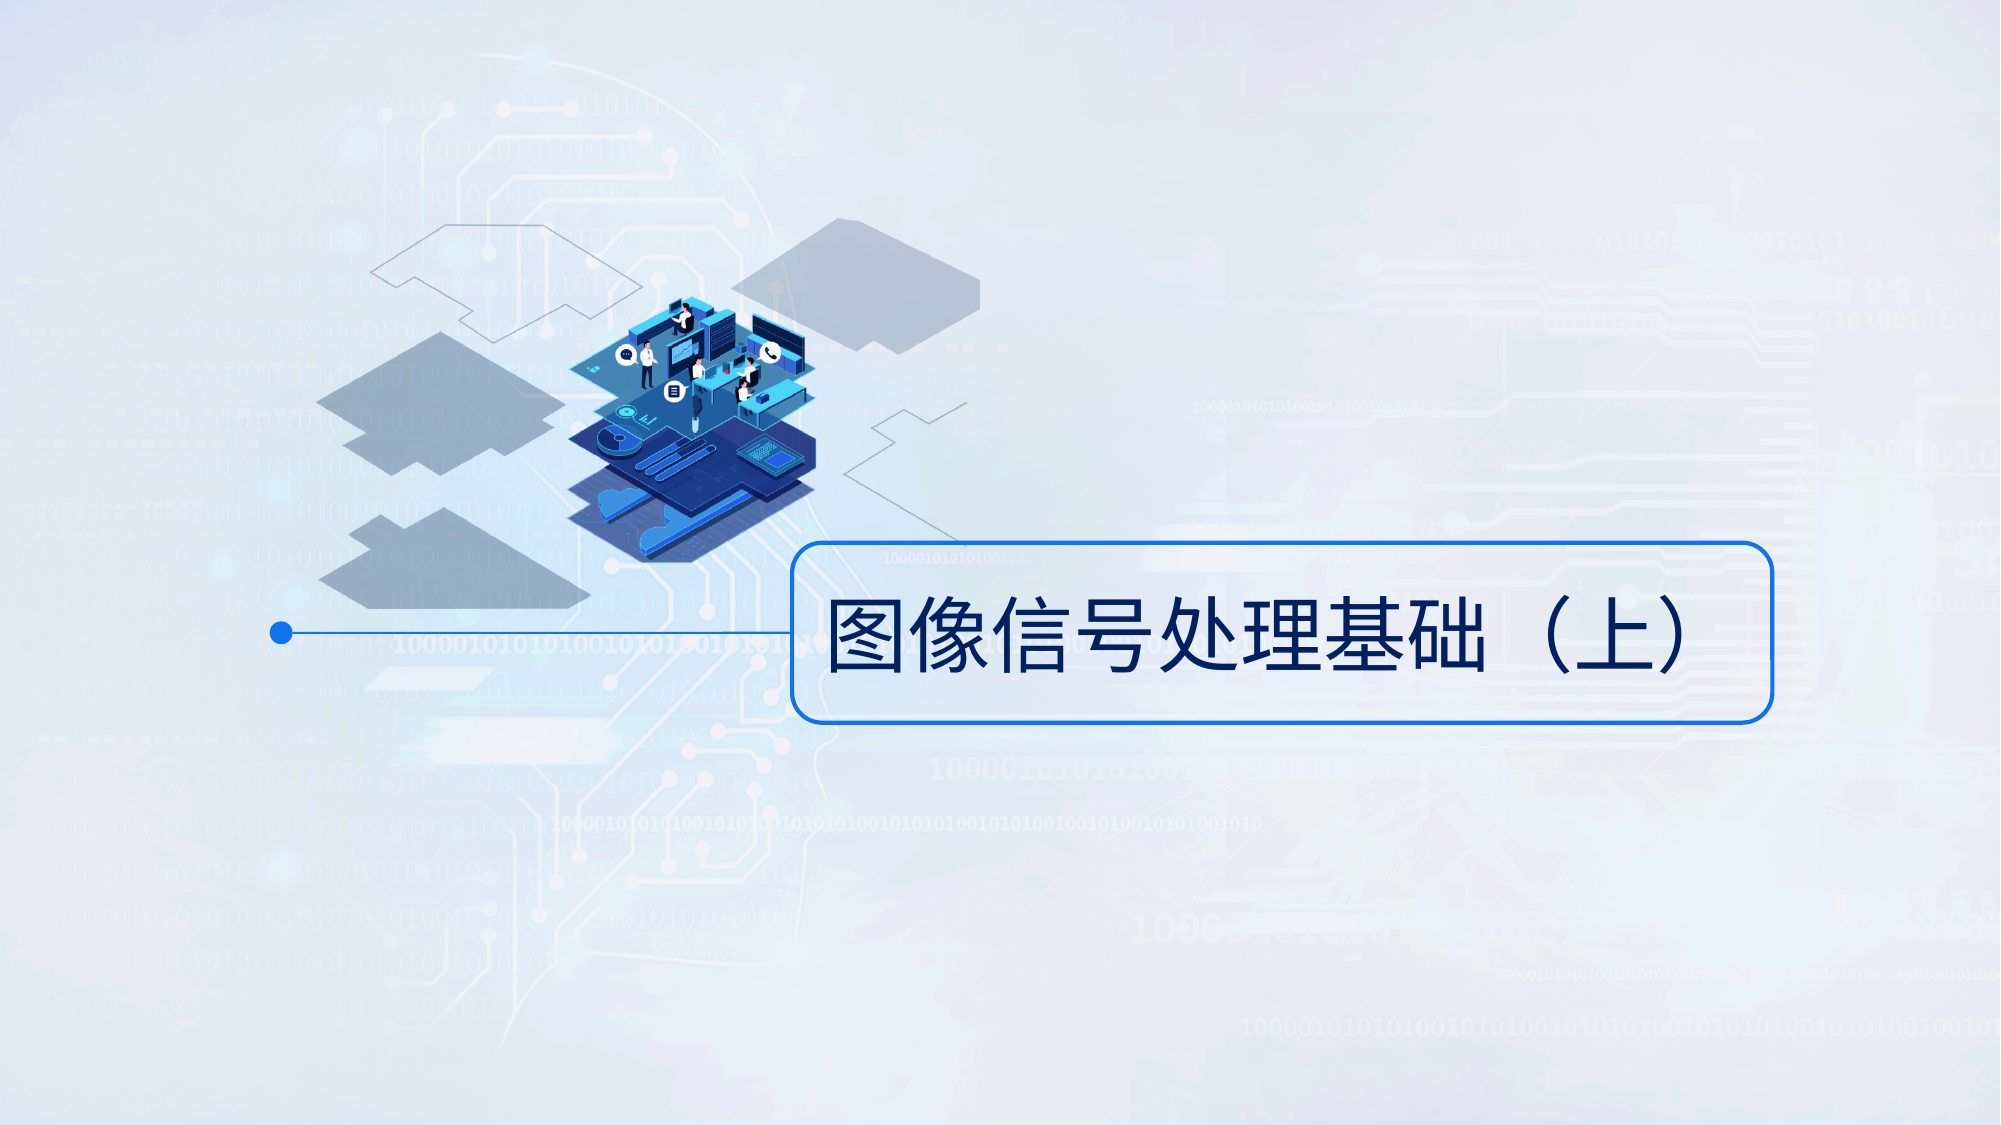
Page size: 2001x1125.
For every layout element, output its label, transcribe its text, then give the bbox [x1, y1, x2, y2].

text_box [269, 621, 793, 645]
text_box 图像信号处理基础（上） [791, 541, 1774, 724]
picture [0, 0, 2000, 1125]
